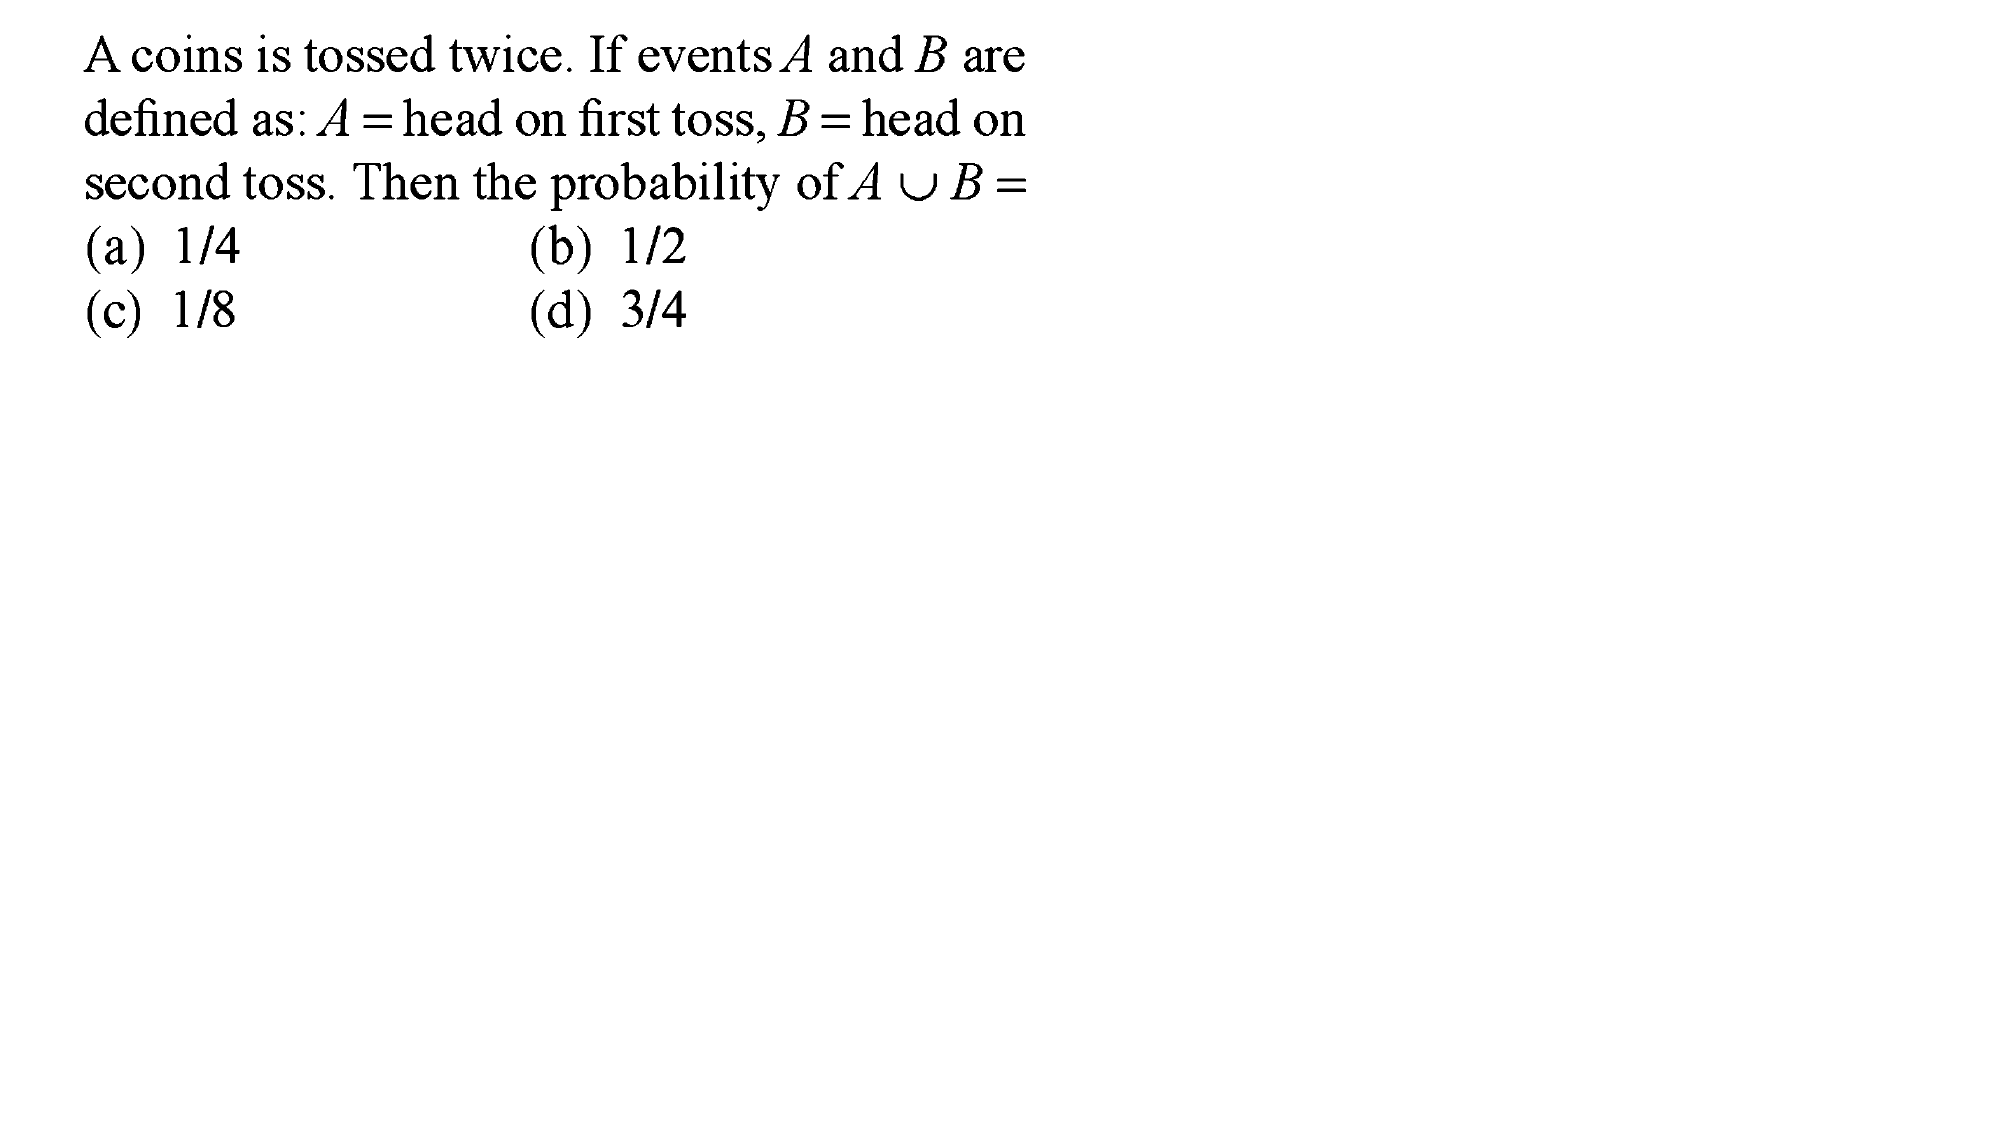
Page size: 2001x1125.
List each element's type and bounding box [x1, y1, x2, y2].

picture [77, 20, 1041, 362]
